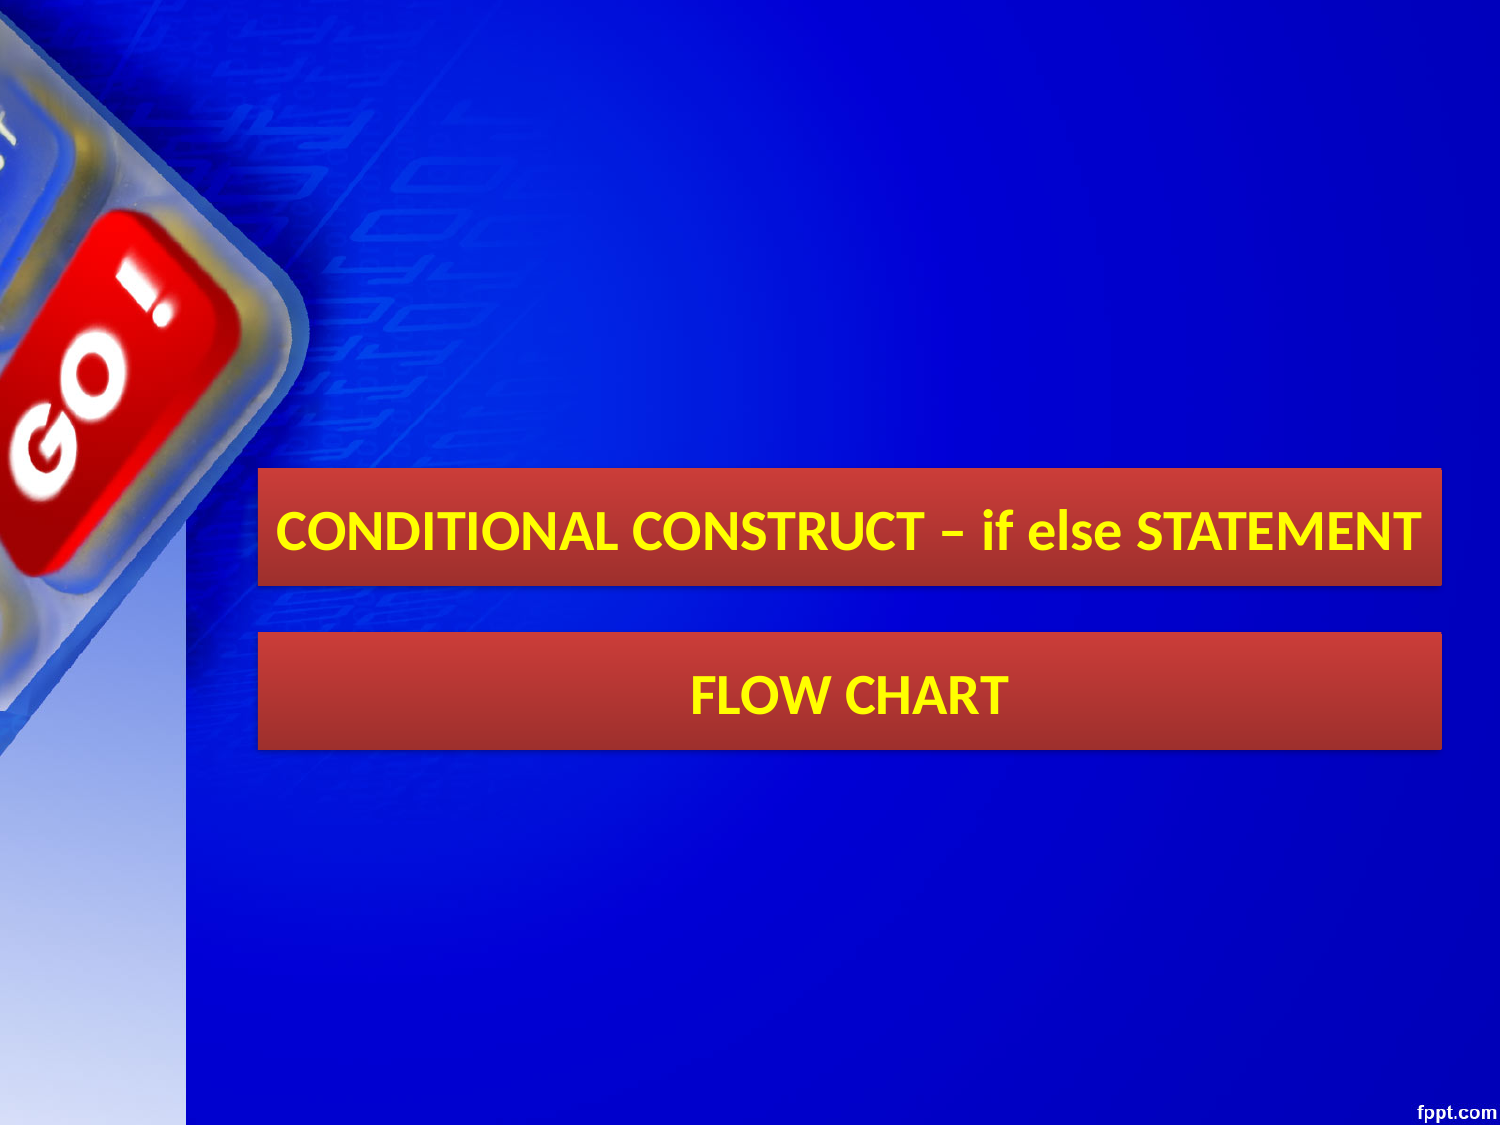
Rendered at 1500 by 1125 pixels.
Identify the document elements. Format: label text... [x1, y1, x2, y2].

picture [0, 0, 1500, 1125]
text_box CONDITIONAL CONSTRUCT – if else STATEMENT [257, 468, 1442, 586]
text_box FLOW CHART [257, 632, 1442, 750]
